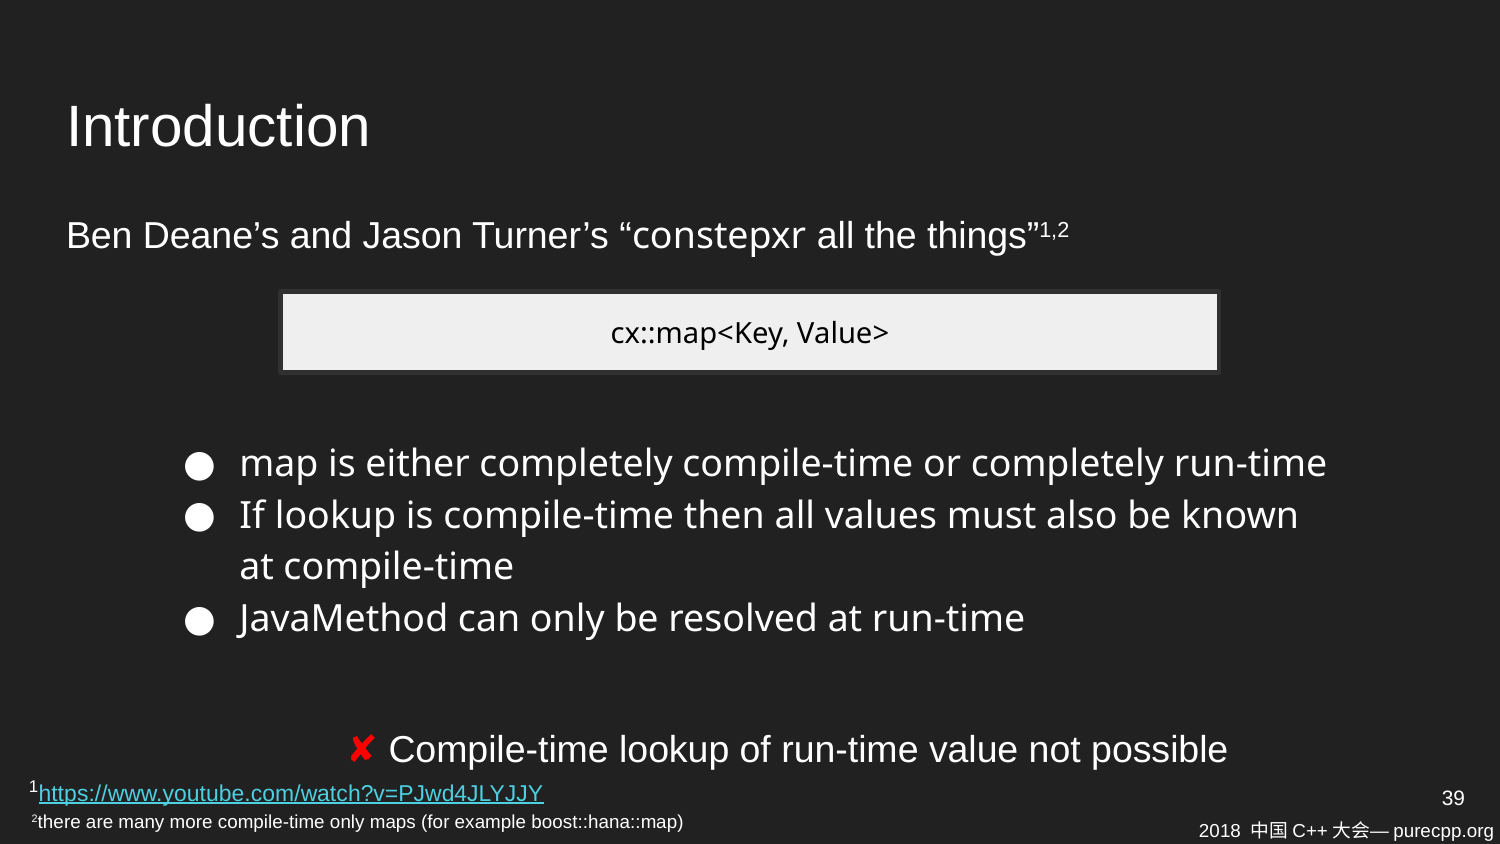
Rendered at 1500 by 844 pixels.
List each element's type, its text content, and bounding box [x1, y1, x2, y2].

text_box 2there are many more compile-time only maps (for example boost::hana::map) [16, 794, 713, 844]
text_box 1https://www.youtube.com/watch?v=PJwd4JLYJJY [13, 756, 788, 835]
list Ben Deane’s and Jason Turner’s “constepxr all the things”1,2 [51, 189, 1449, 276]
list map is either completely compile-time or completely run-time If lookup is compile-time then all values must also be known at compile-time JavaMethod can only be resolved at run-time [149, 417, 1351, 673]
list ✘ Compile-time lookup of run-time value not possible [51, 703, 1449, 773]
slide_number 39 [1389, 764, 1480, 830]
title Introduction [51, 72, 1449, 167]
text_box cx::map<Key, Value> [280, 291, 1220, 373]
